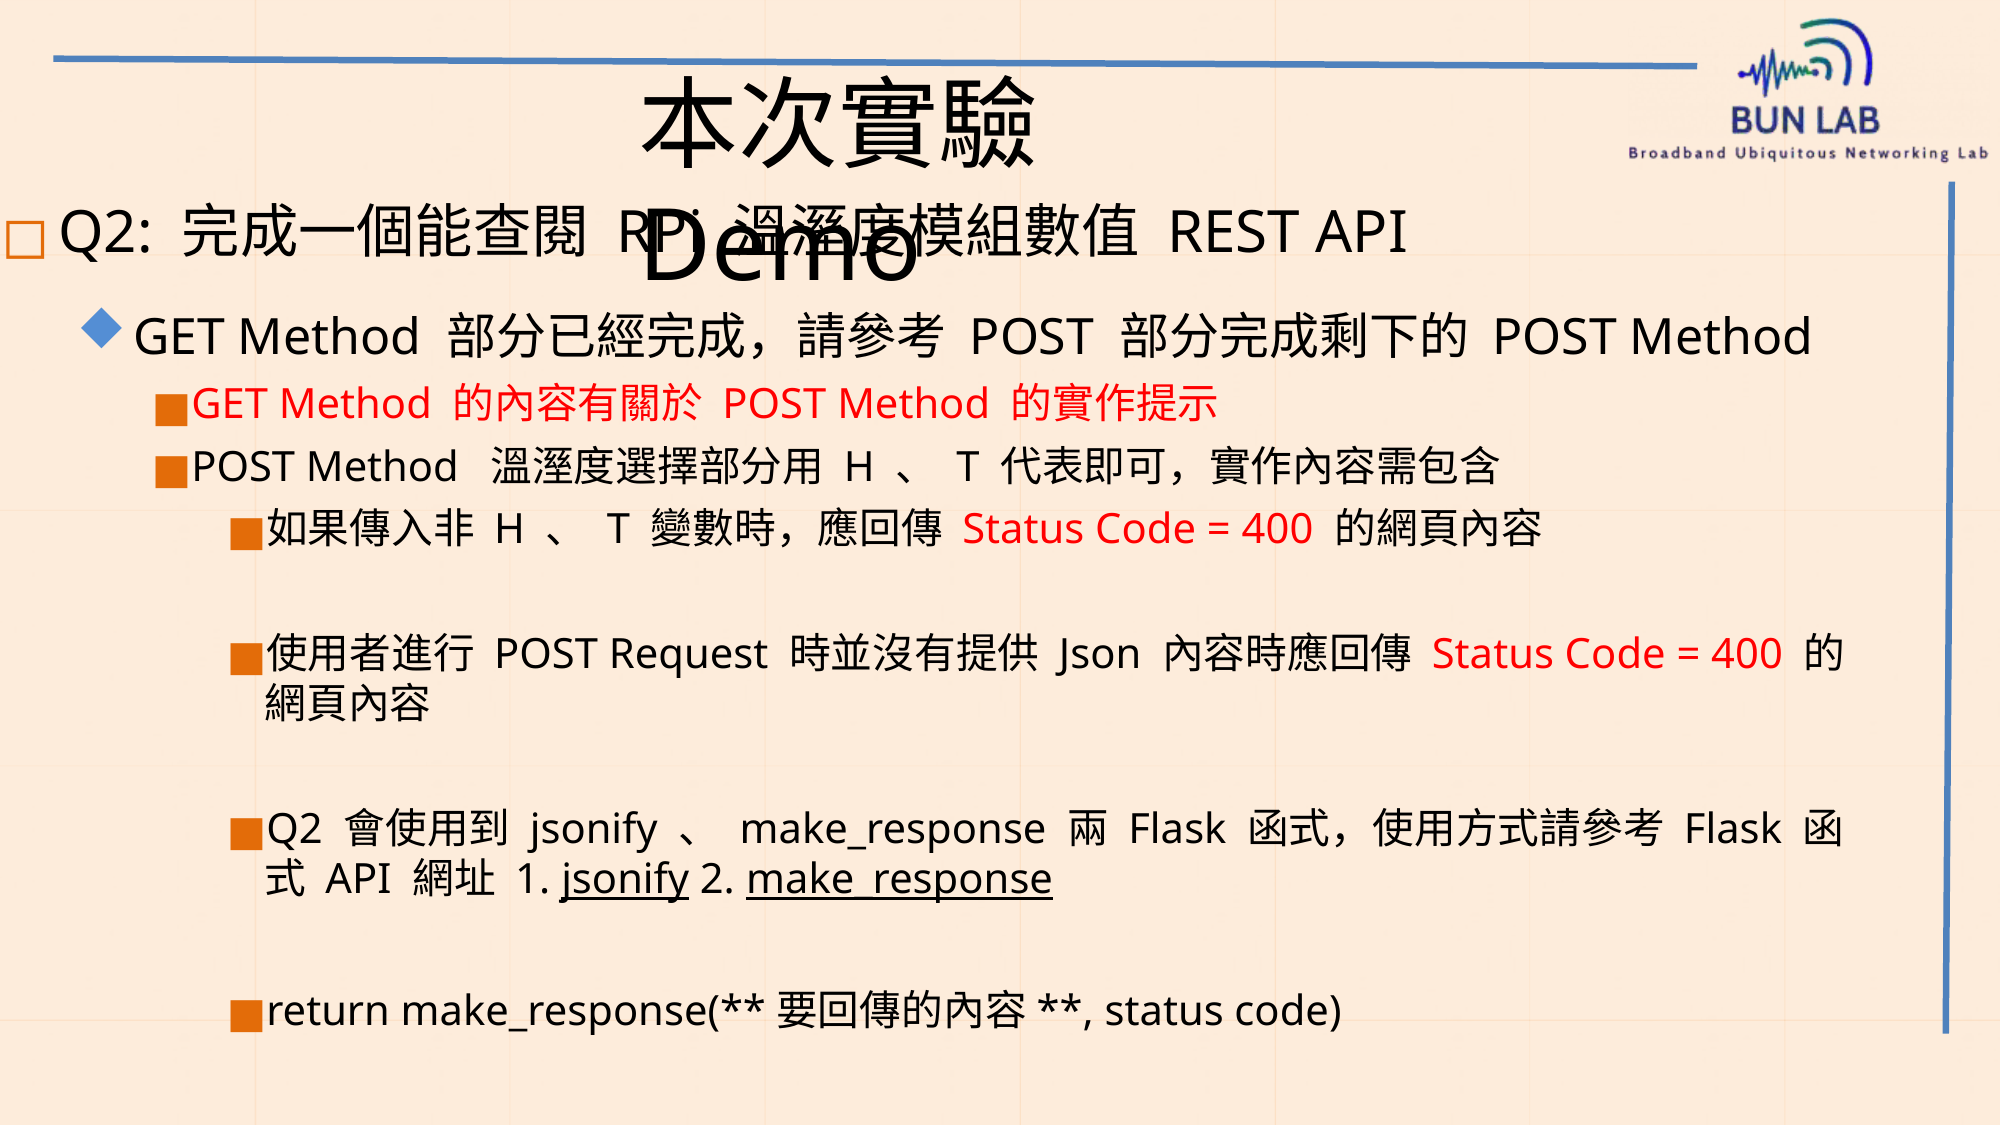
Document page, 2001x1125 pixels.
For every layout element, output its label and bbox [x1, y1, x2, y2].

text_box [0, 0, 2000, 1125]
